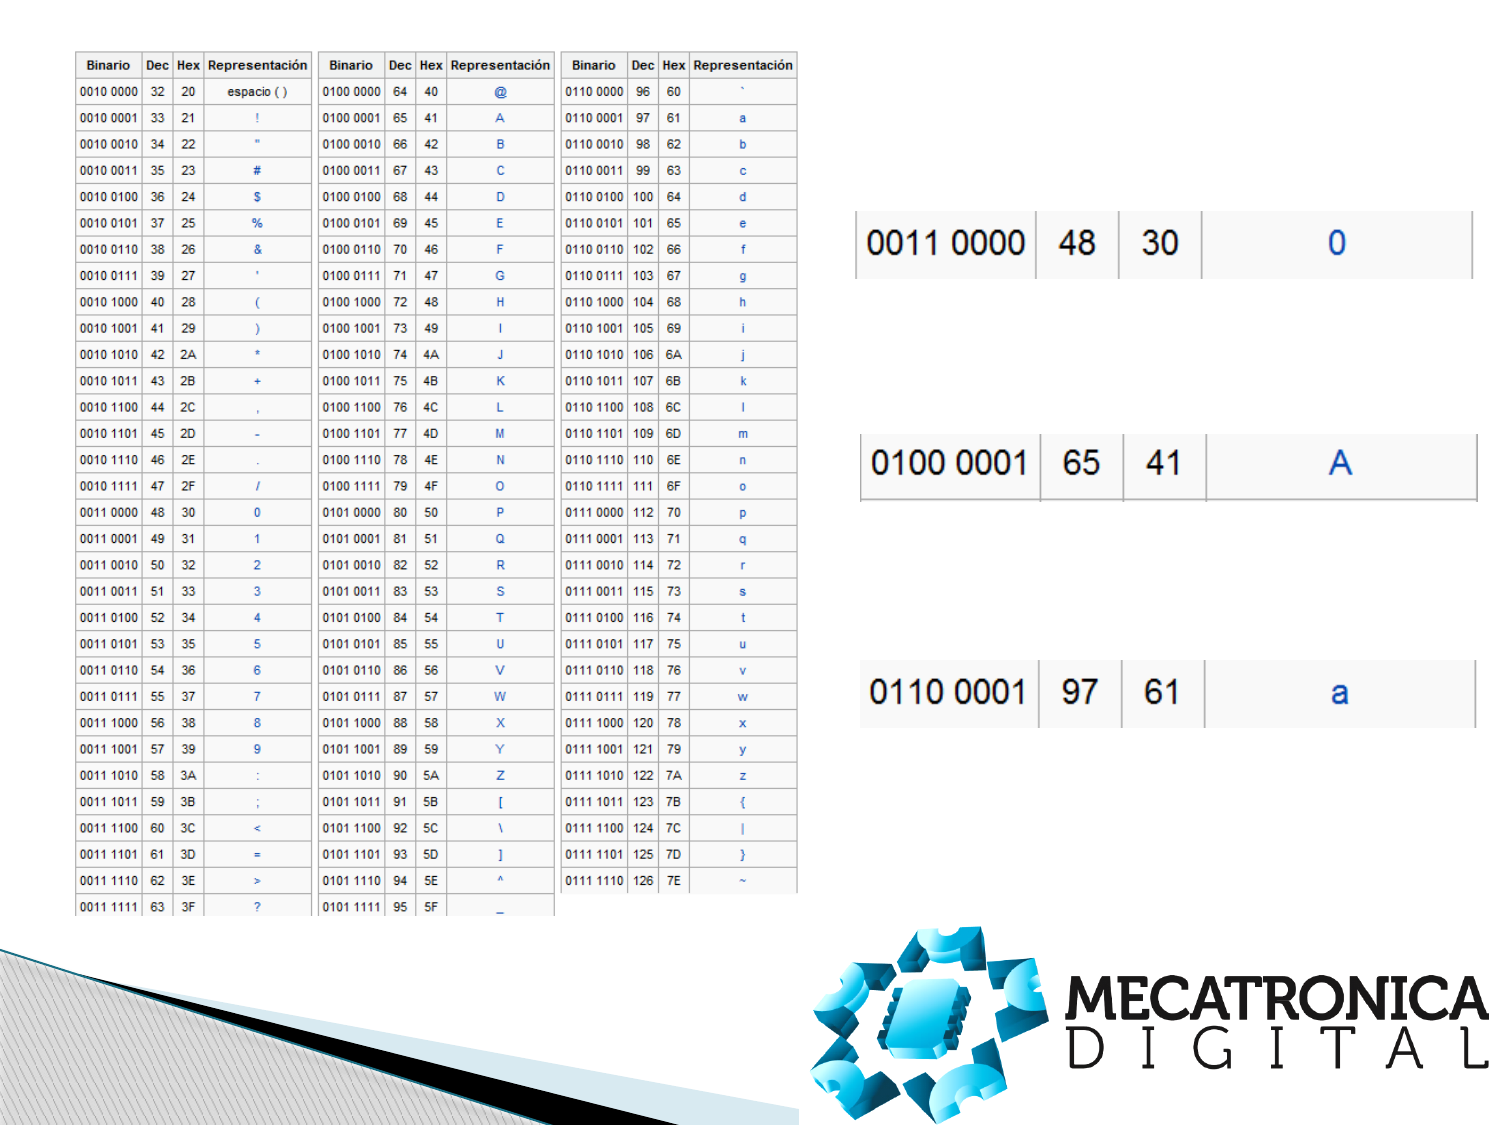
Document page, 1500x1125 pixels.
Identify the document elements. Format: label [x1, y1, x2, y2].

picture [66, 47, 800, 916]
picture [854, 211, 1479, 279]
picture [860, 434, 1479, 502]
picture [798, 919, 1500, 1125]
picture [860, 660, 1479, 729]
